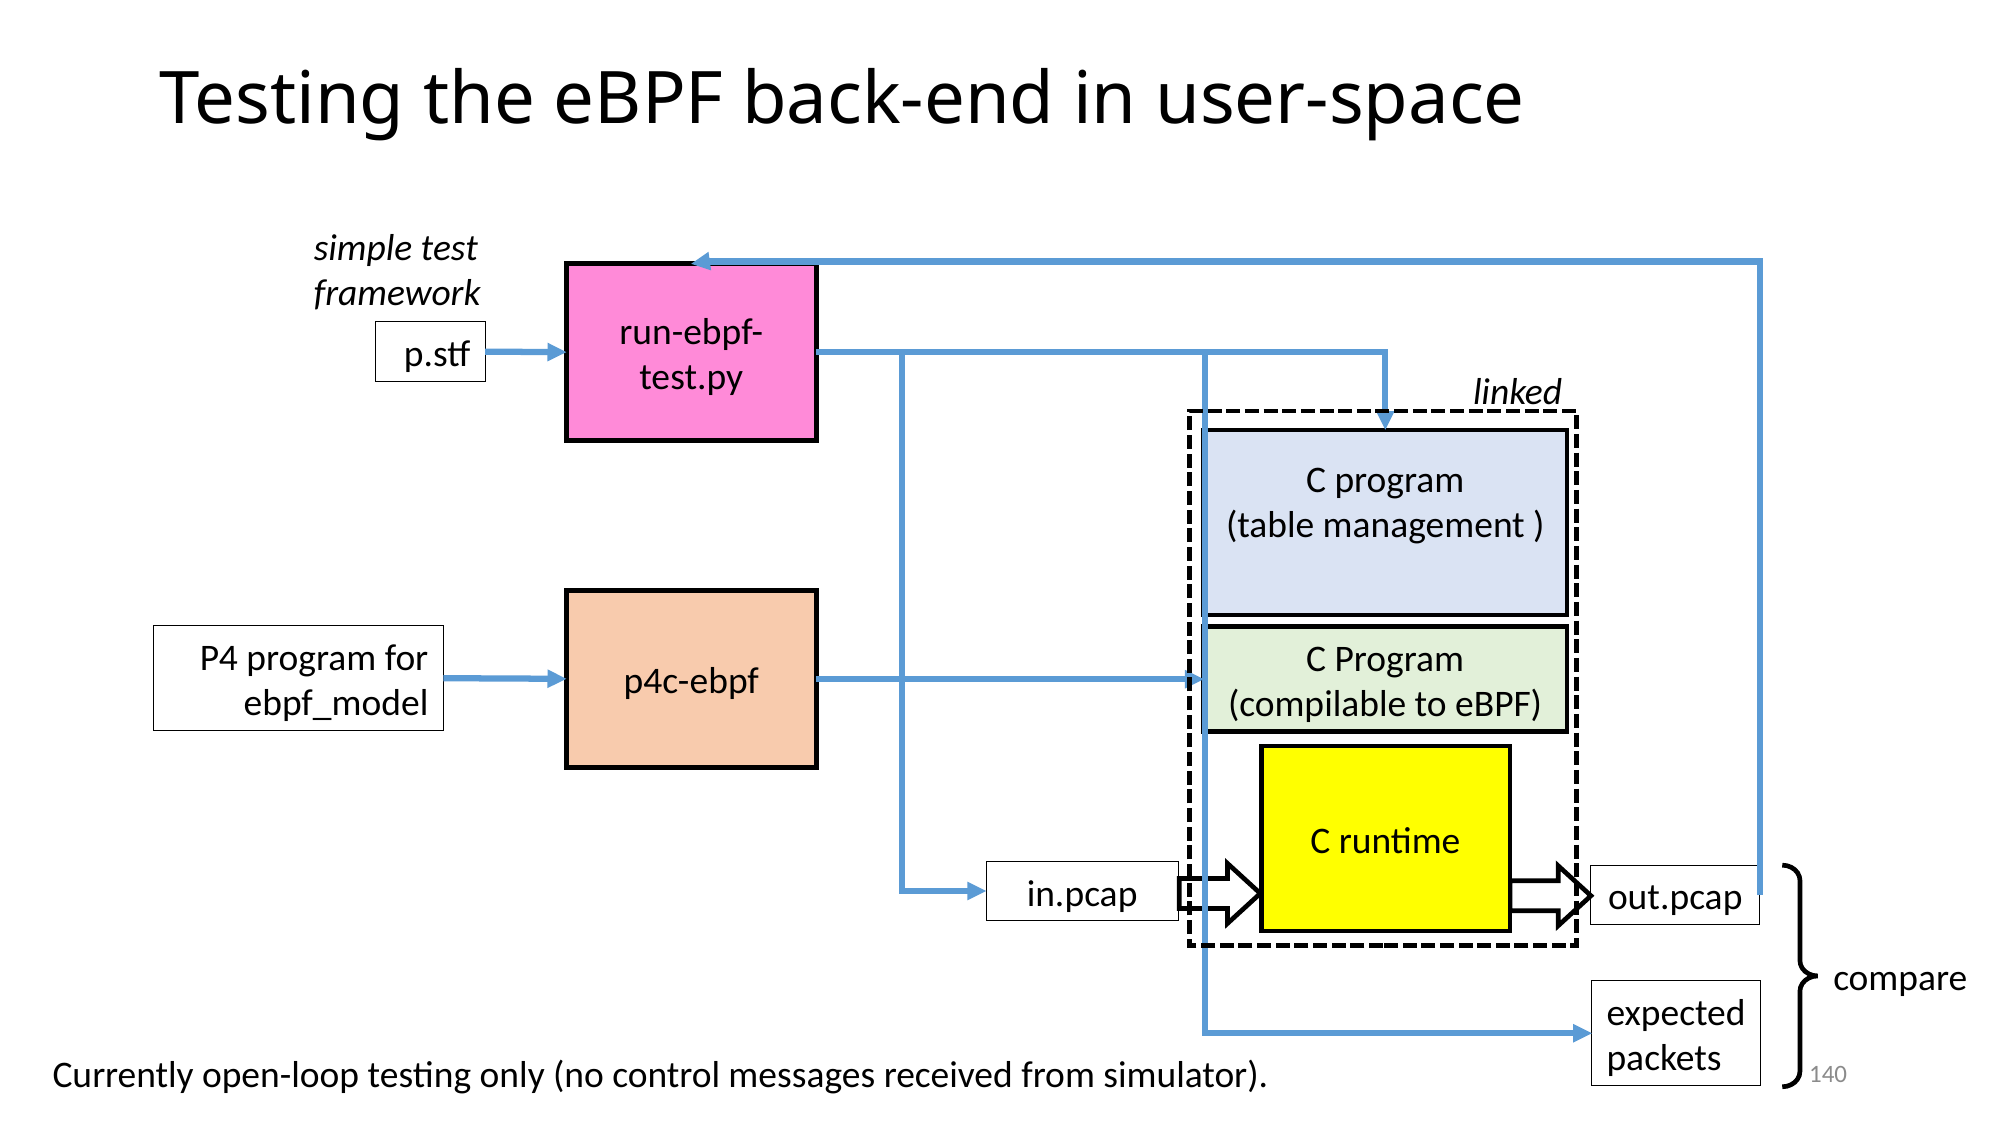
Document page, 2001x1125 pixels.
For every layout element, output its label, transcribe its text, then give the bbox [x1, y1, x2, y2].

text_box simple test framework [299, 215, 496, 321]
text_box Currently open-loop testing only (no control messages received from simulator). [37, 1042, 1285, 1102]
slide_number 140 [1412, 1042, 1863, 1103]
text_box compare [1818, 945, 1983, 1006]
title Testing the eBPF back-end in user-space [144, 29, 1870, 171]
text_box P4 program for ebpf_model [153, 625, 444, 731]
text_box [816, 896, 1591, 1034]
text_box p.stf [375, 321, 486, 382]
text_box run-ebpf-test.py [565, 263, 691, 442]
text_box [691, 263, 1760, 896]
text_box [1782, 864, 1818, 1042]
text_box p4c-ebpf [565, 589, 691, 768]
text_box expected packets [1591, 980, 1761, 1042]
text_box out.pcap [1591, 896, 1760, 925]
